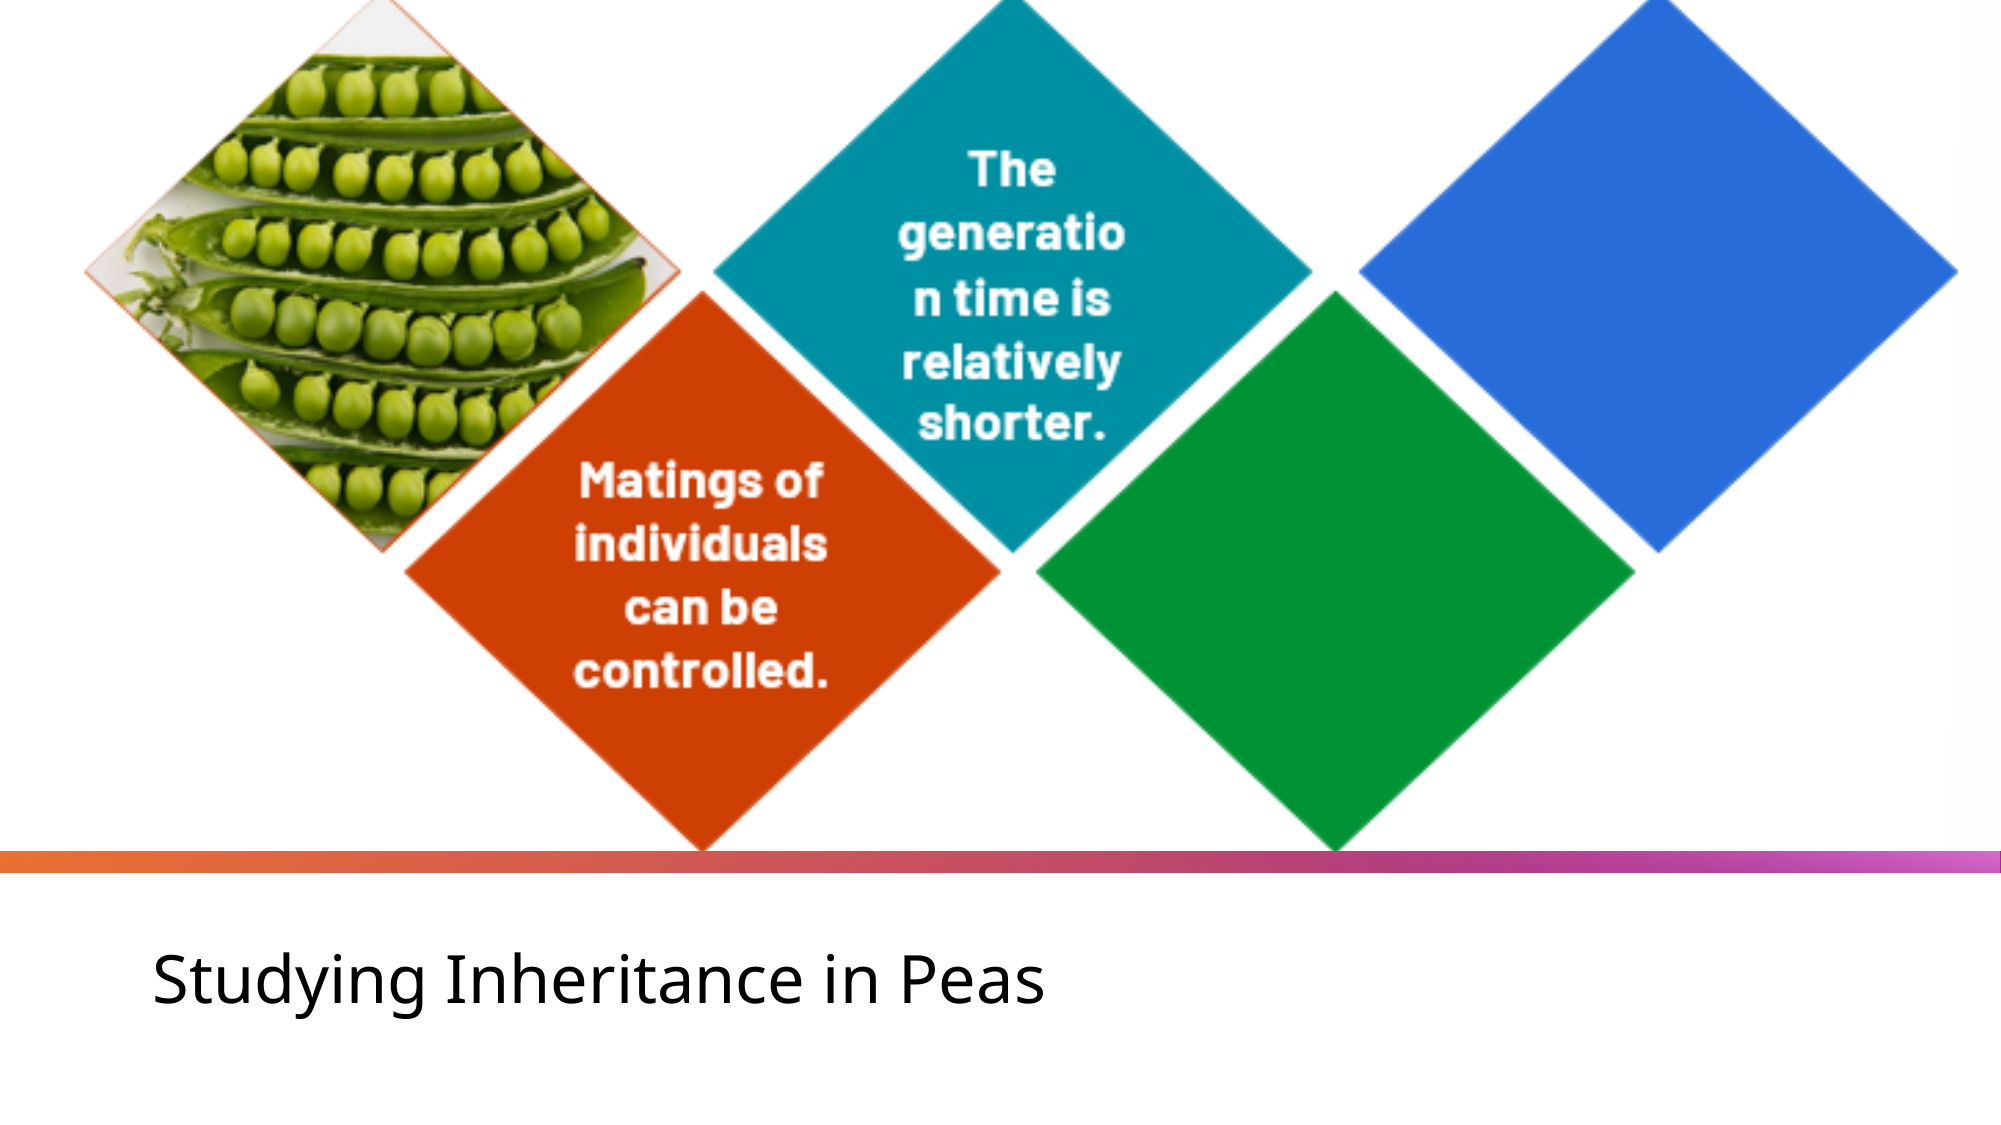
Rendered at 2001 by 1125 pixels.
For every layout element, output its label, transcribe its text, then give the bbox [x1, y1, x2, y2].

title Studying Inheritance in Peas [137, 916, 1274, 1049]
picture [0, 0, 2000, 851]
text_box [0, 851, 2000, 873]
